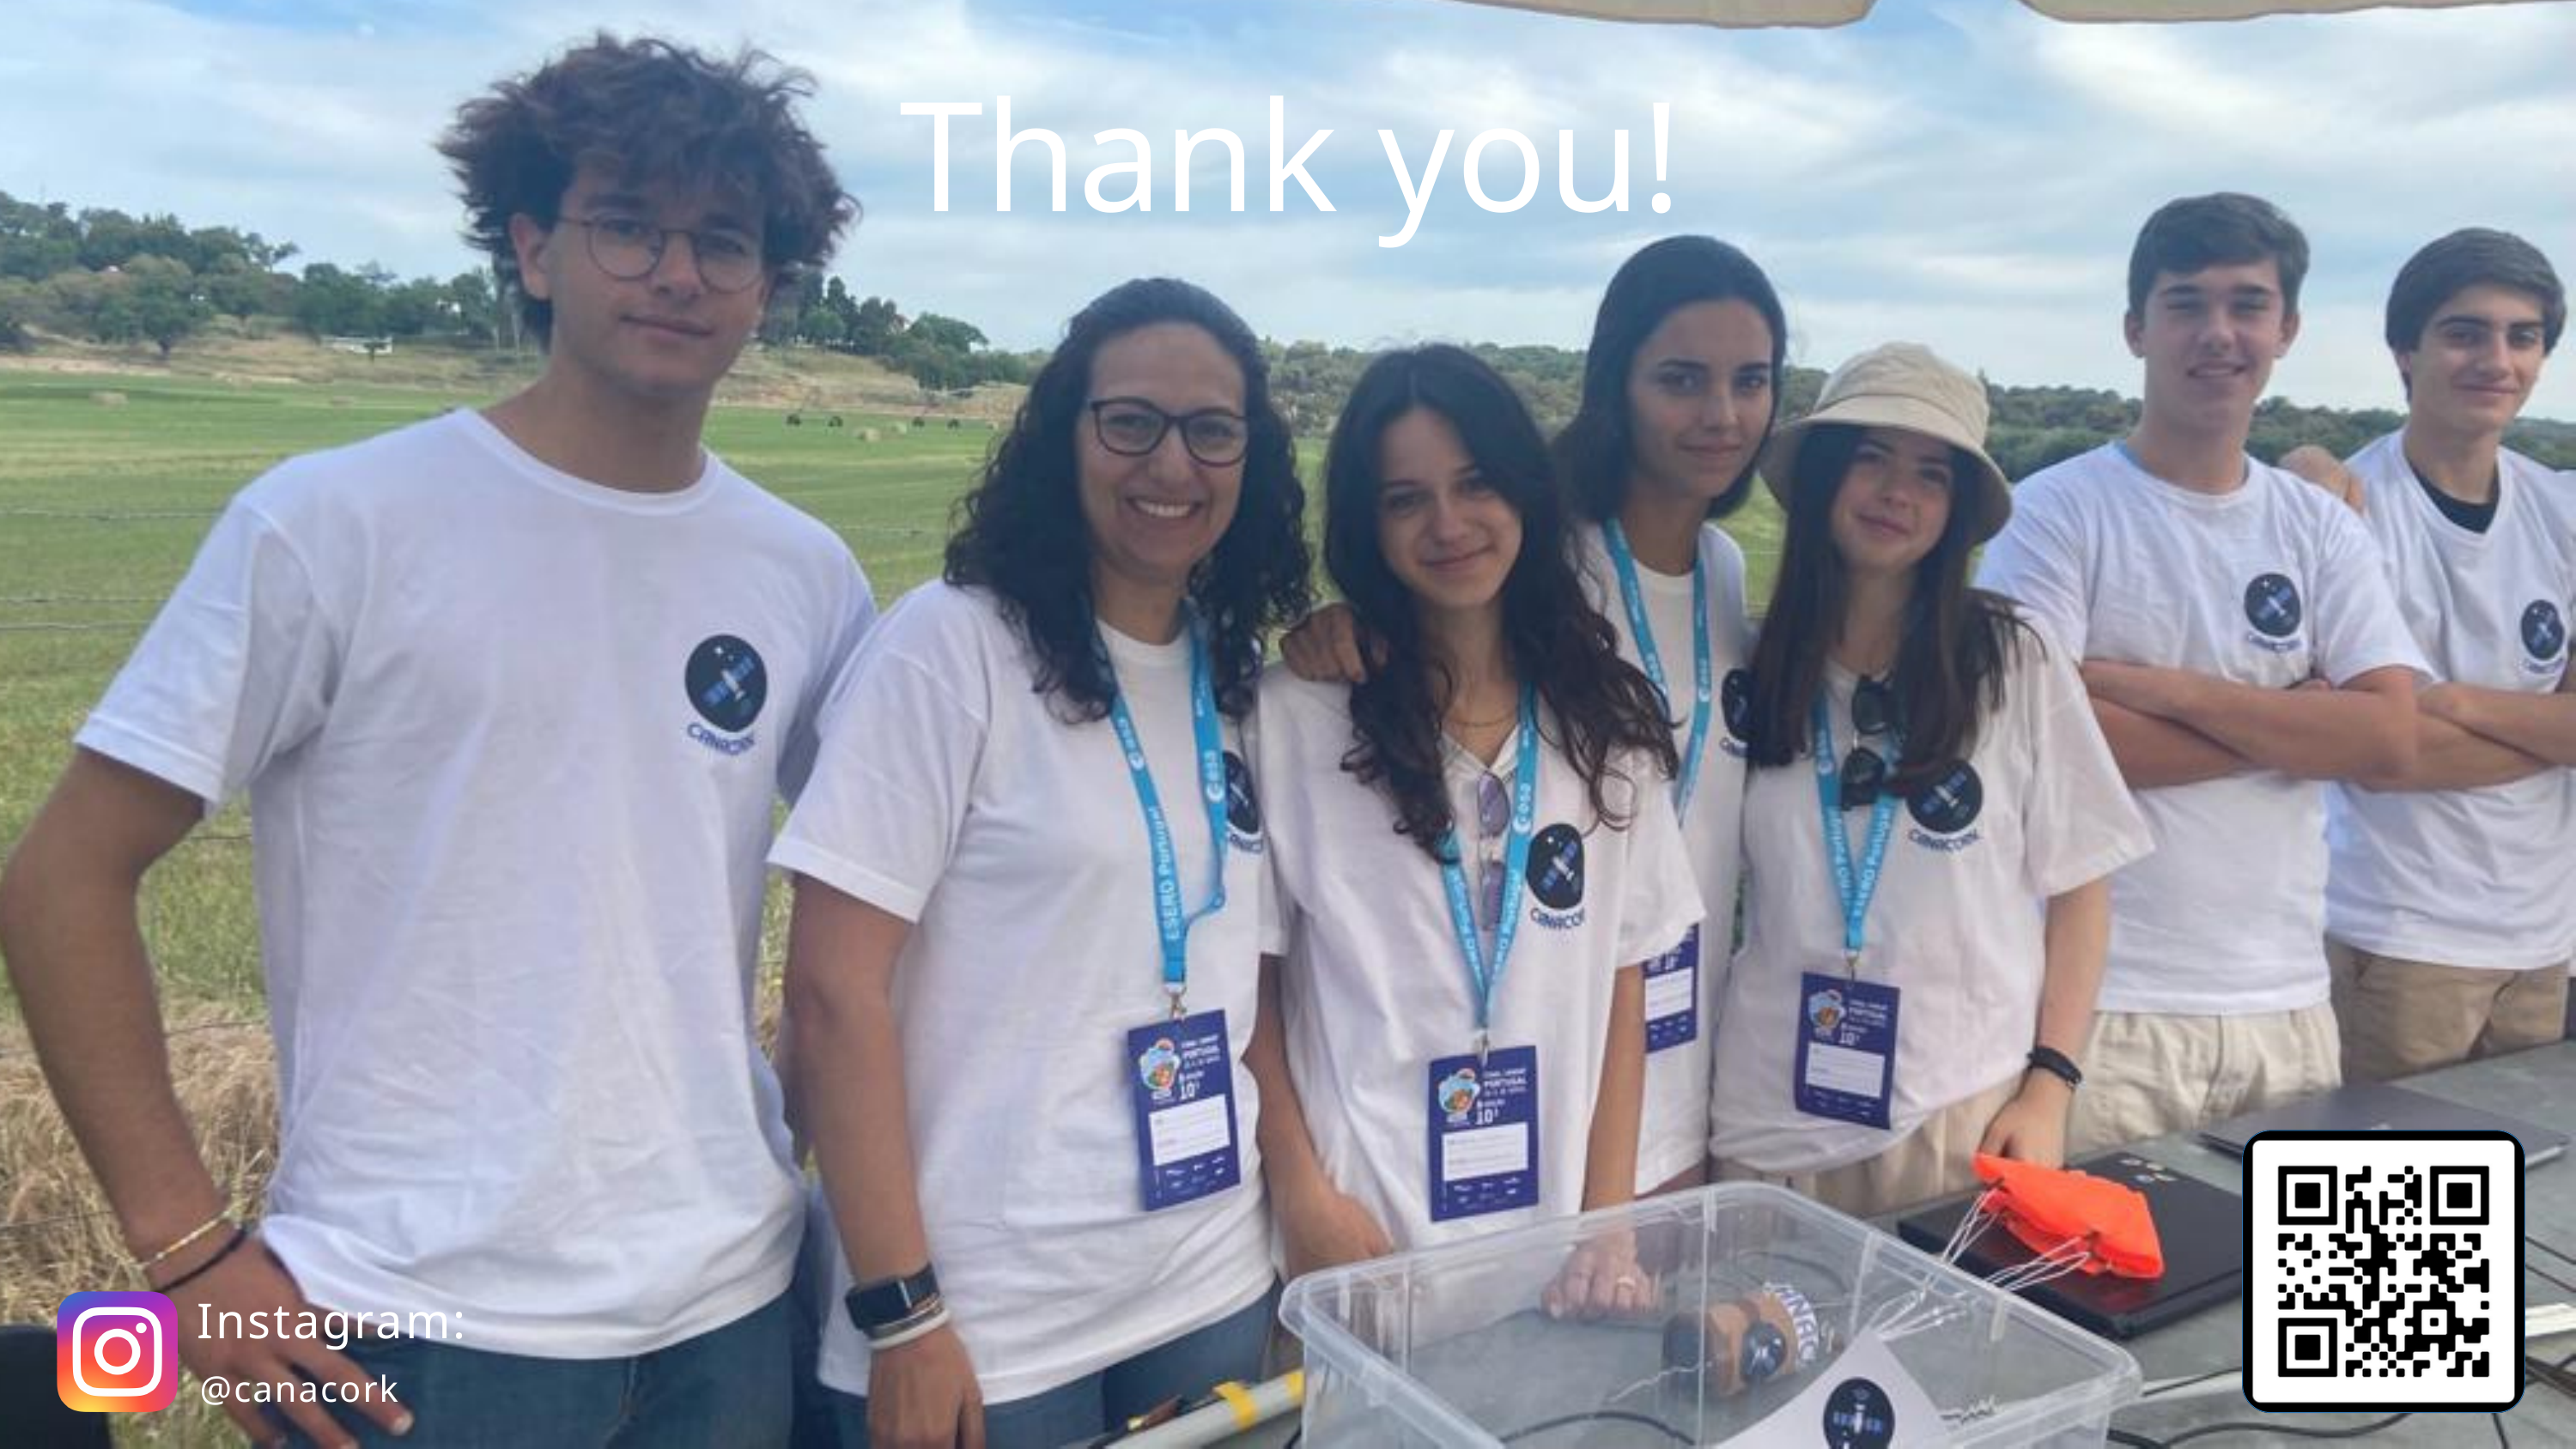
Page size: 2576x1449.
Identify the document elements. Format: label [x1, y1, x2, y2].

text_box [2241, 1130, 2525, 1414]
picture [0, 0, 2576, 1449]
